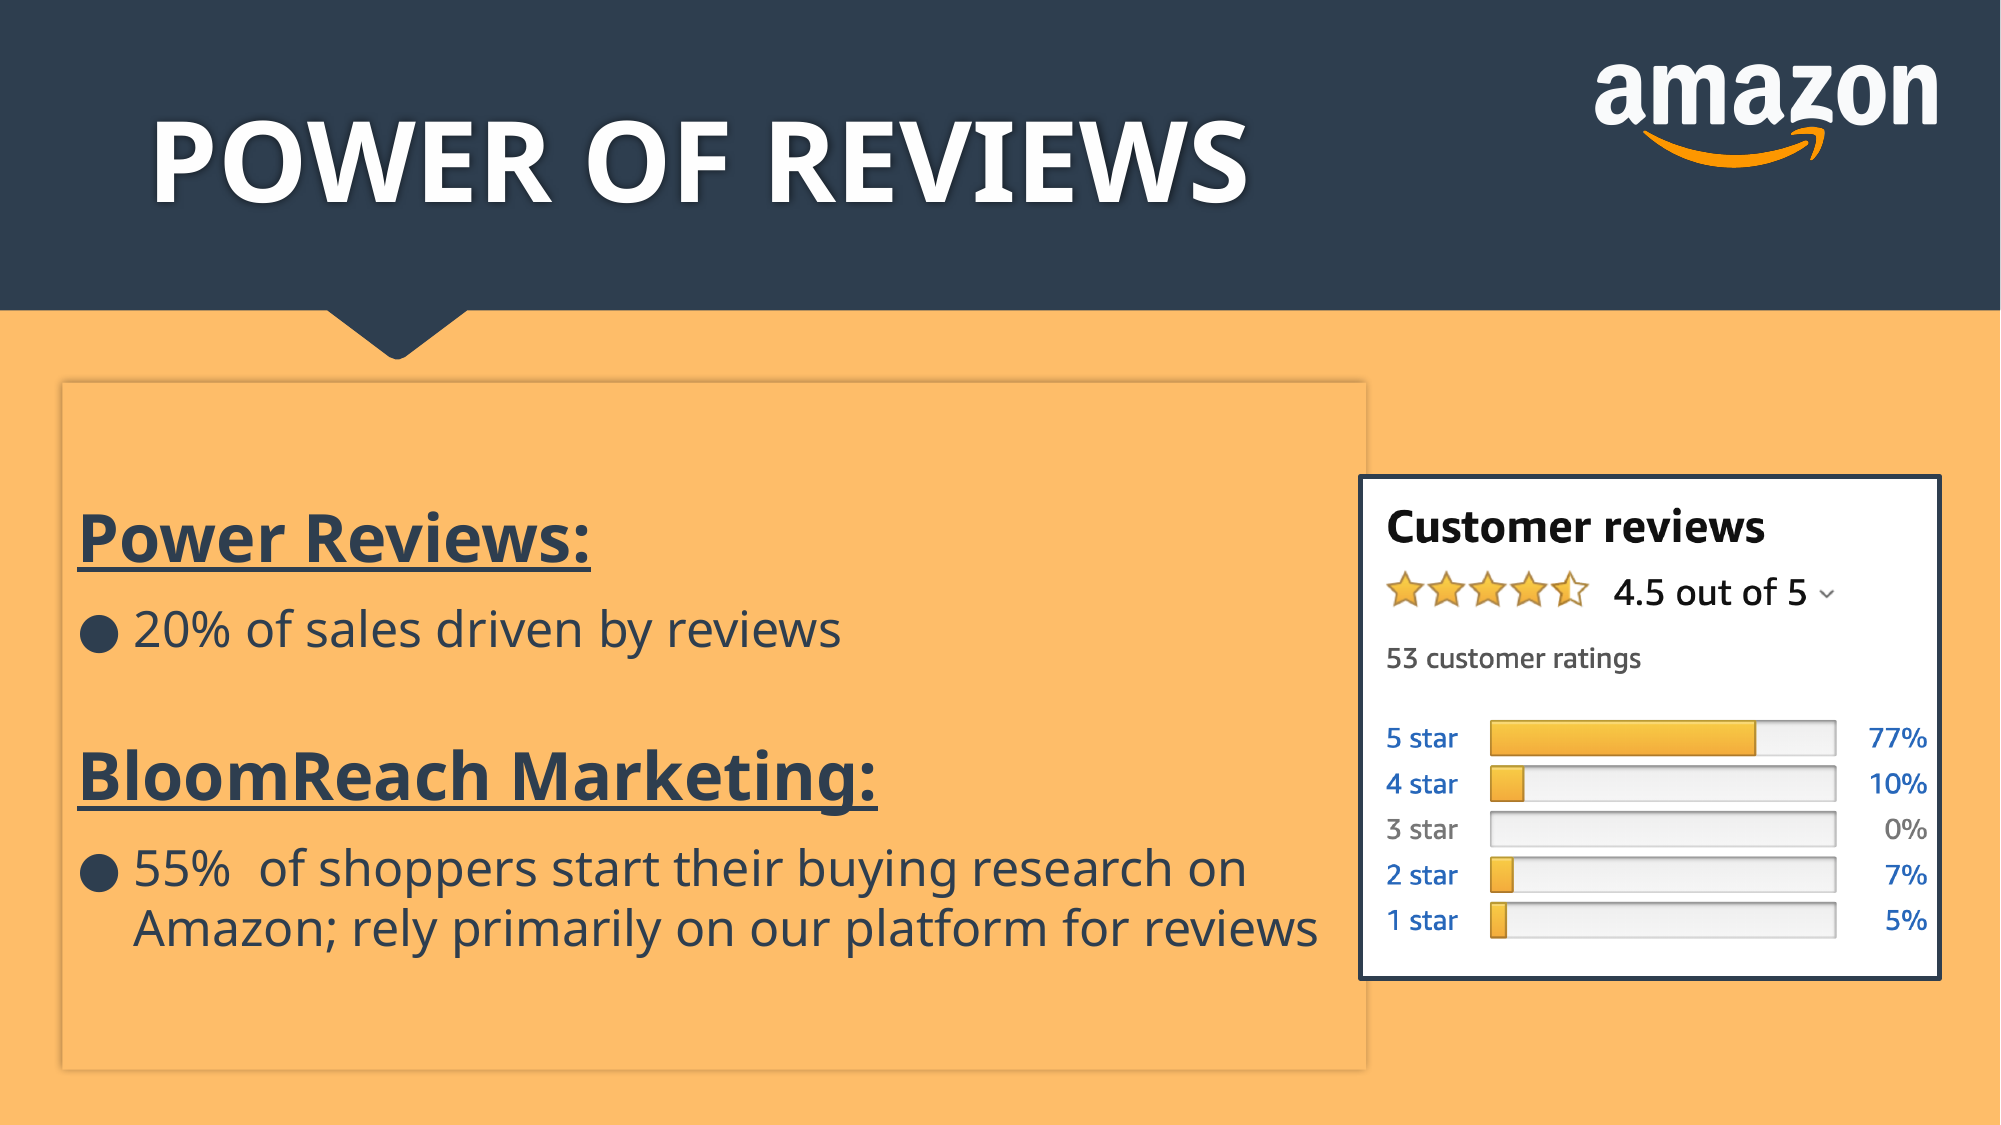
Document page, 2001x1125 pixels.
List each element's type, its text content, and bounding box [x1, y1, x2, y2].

picture [1362, 478, 1938, 977]
title POWER OF REVIEWS [132, 73, 1868, 233]
picture [1595, 64, 1937, 168]
list Power Reviews: 20% of sales driven by reviews BloomReach Marketing: 55% of shoppers start their buying research on Amazon; rely primarily on our platform for reviews [62, 382, 1367, 1070]
